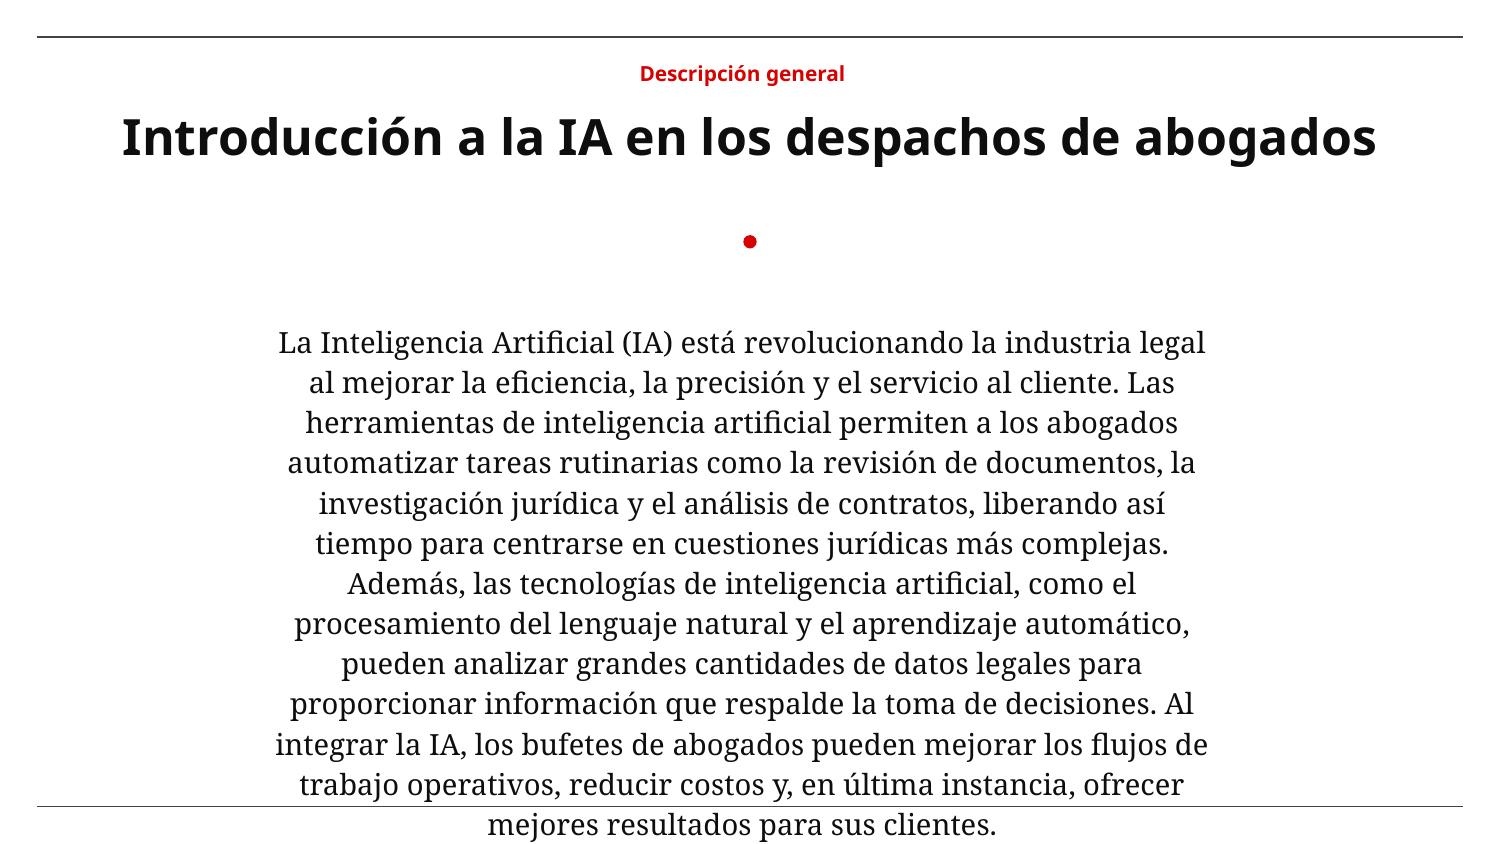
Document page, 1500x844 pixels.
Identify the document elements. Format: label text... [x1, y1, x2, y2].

text_box [743, 235, 757, 249]
text_box Descripción general [482, 45, 1018, 86]
list La Inteligencia Artificial (IA) está revolucionando la industria legal al mejorar la eficiencia, la precisión y el servicio al cliente. Las herramientas de inteligencia artificial permiten a los abogados automatizar tareas rutinarias como la revisión de documentos, la investigación jurídica y el análisis de contratos, liberando así tiempo para centrarse en cuestiones jurídicas más complejas. Además, las tecnologías de inteligencia artificial, como el procesamiento del lenguaje natural y el aprendizaje automático, pueden analizar grandes cantidades de datos legales para proporcionar información que respalde la toma de decisiones. Al integrar la IA, los bufetes de abogados pueden mejorar los flujos de trabajo operativos, reducir costos y, en última instancia, ofrecer mejores resultados para sus clientes. [273, 304, 1226, 694]
title Introducción a la IA en los despachos de abogados [66, 85, 1434, 180]
